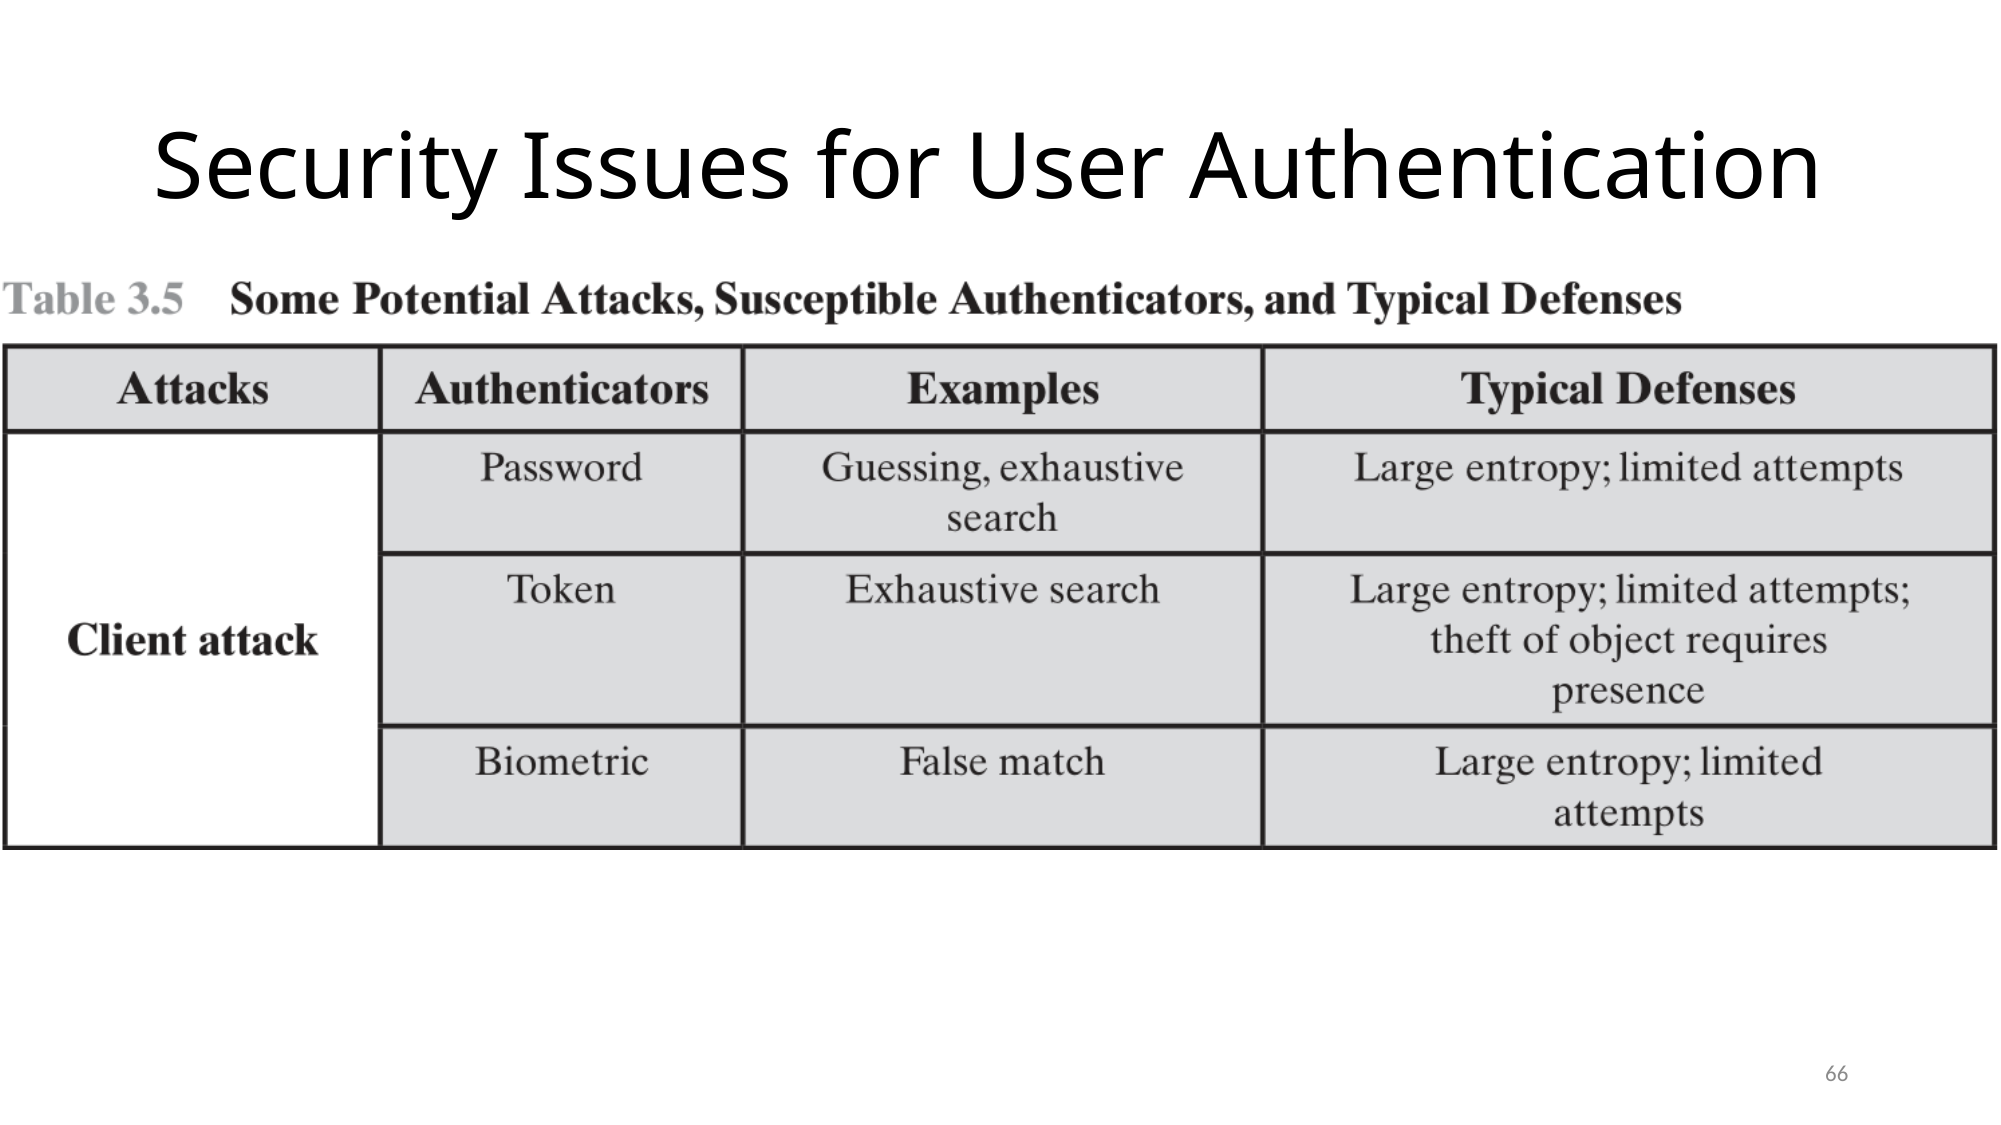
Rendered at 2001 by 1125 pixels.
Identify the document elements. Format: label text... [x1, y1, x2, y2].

picture [0, 275, 2000, 850]
slide_number 66 [1413, 1042, 1864, 1103]
title Security Issues for User Authentication [138, 60, 1864, 275]
